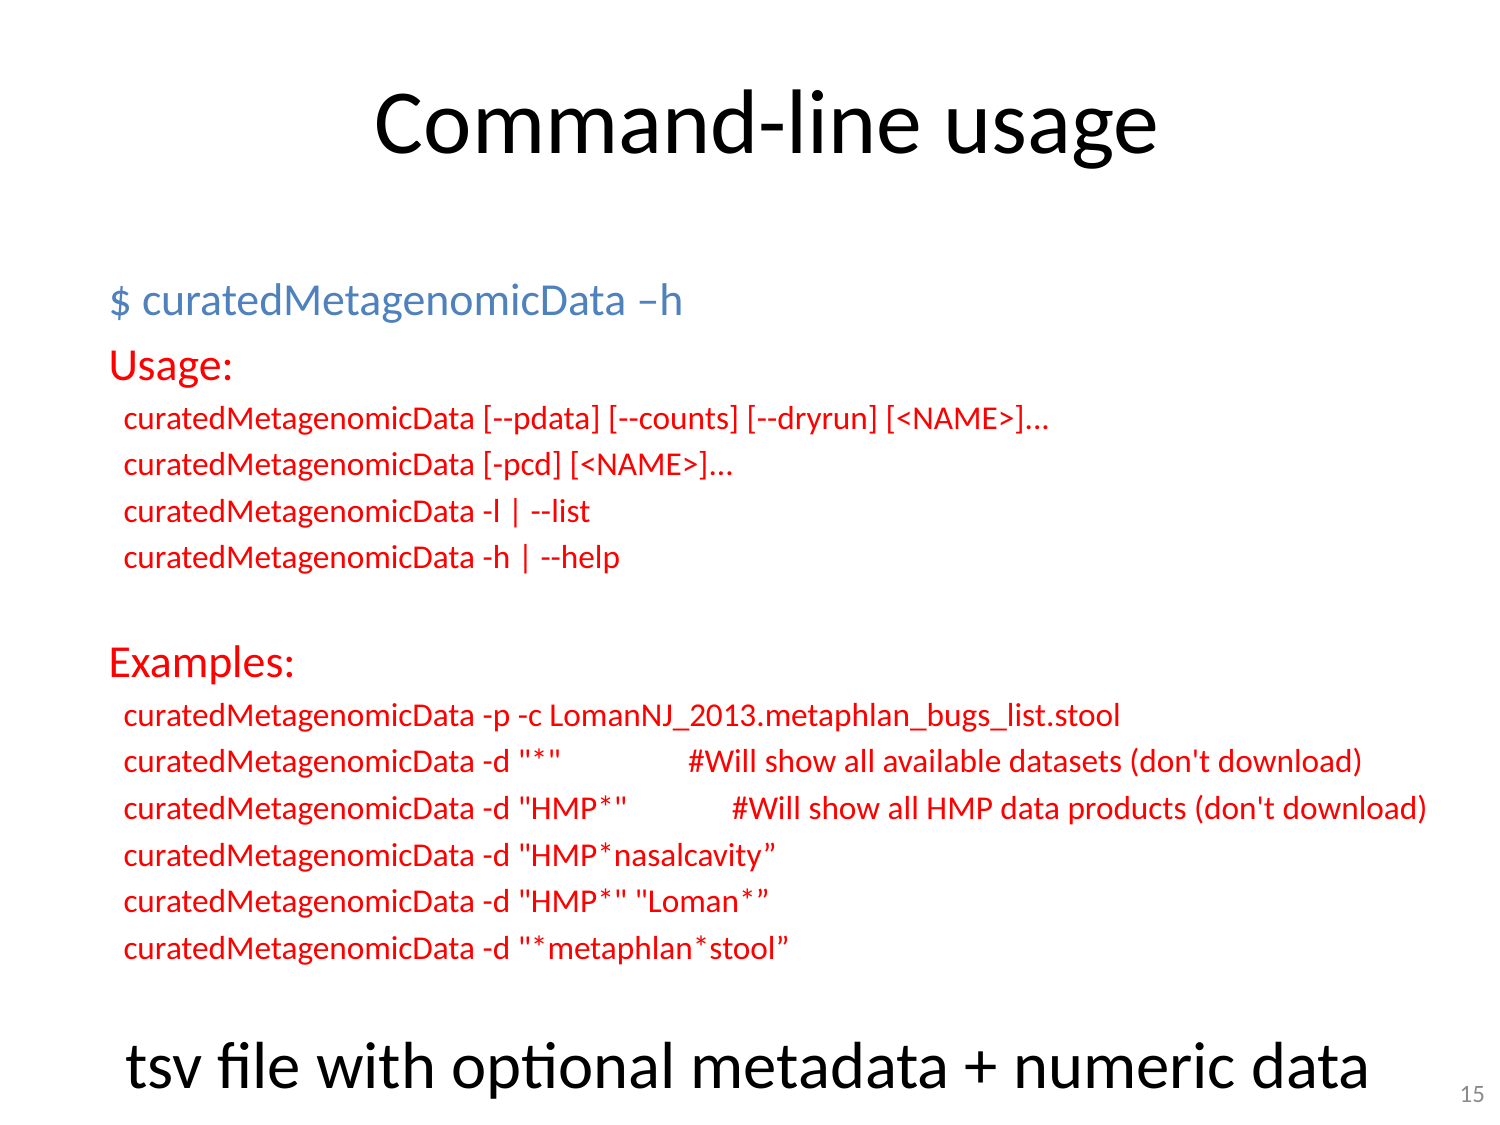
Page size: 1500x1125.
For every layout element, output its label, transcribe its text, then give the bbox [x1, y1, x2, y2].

text_box tsv file with optional metadata + numeric data [110, 1014, 1387, 1109]
text_box Command-line usage [171, 34, 1365, 200]
slide_number 15 [1149, 1062, 1500, 1123]
list $ curatedMetagenomicData –h Usage: curatedMetagenomicData [--pdata] [--counts] [--dryrun] [<NAME>]... curatedMetagenomicData [-pcd] [<NAME>]... curatedMetagenomicData -l | --list curatedMetagenomicData -h | --help Examples: curatedMetagenomicData -p -c LomanNJ_2013.metaphlan_bugs_list.stool curatedMetagenomicData -d "*" #Will show all available datasets (don't download) curatedMetagenomicData -d "HMP*" #Will show all HMP data products (don't download) curatedMetagenomicData -d "HMP*nasalcavity” curatedMetagenomicData -d "HMP*" "Loman*” curatedMetagenomicData -d "*metaphlan*stool” [93, 262, 1500, 1028]
